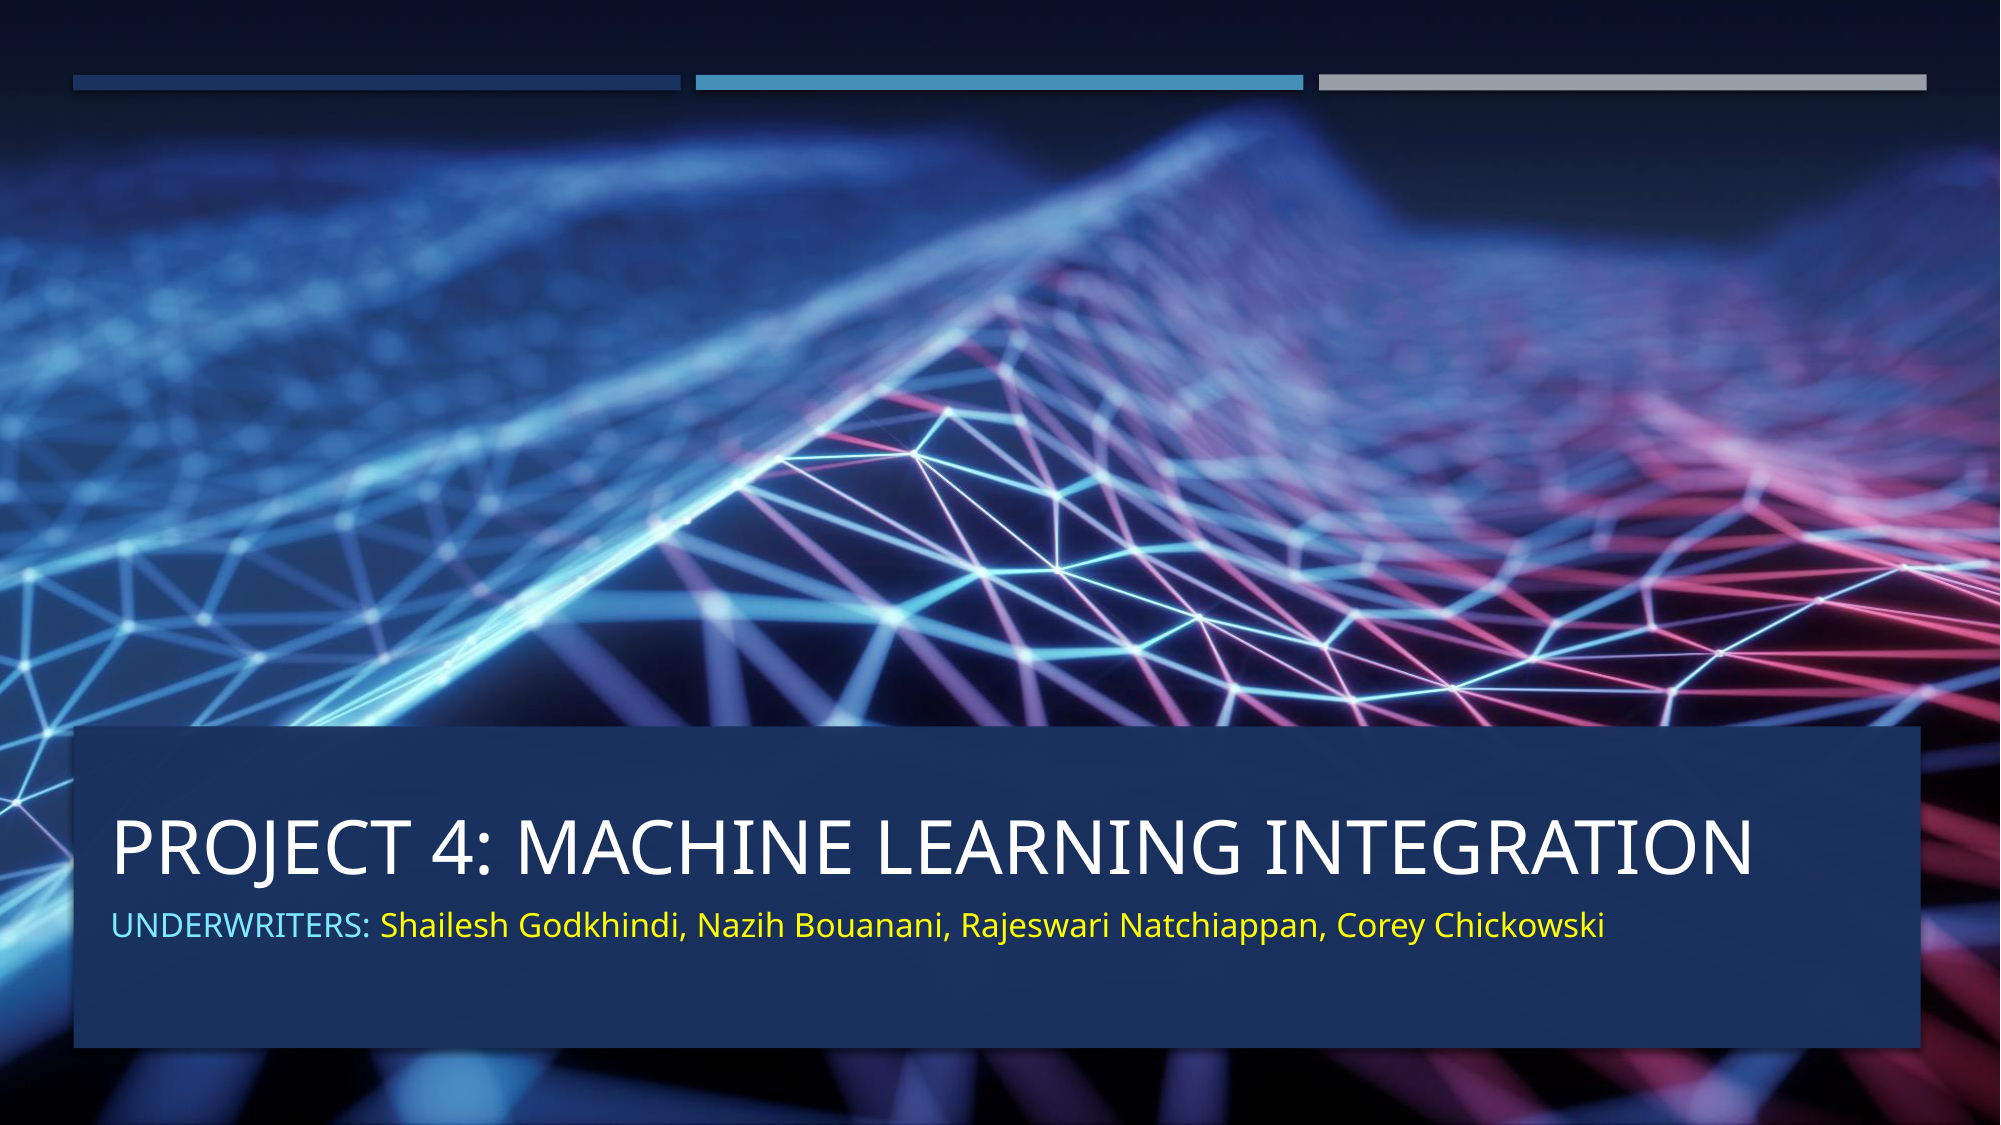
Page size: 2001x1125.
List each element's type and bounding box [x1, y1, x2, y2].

text_box [72, 73, 1928, 92]
picture [0, 0, 2000, 1125]
